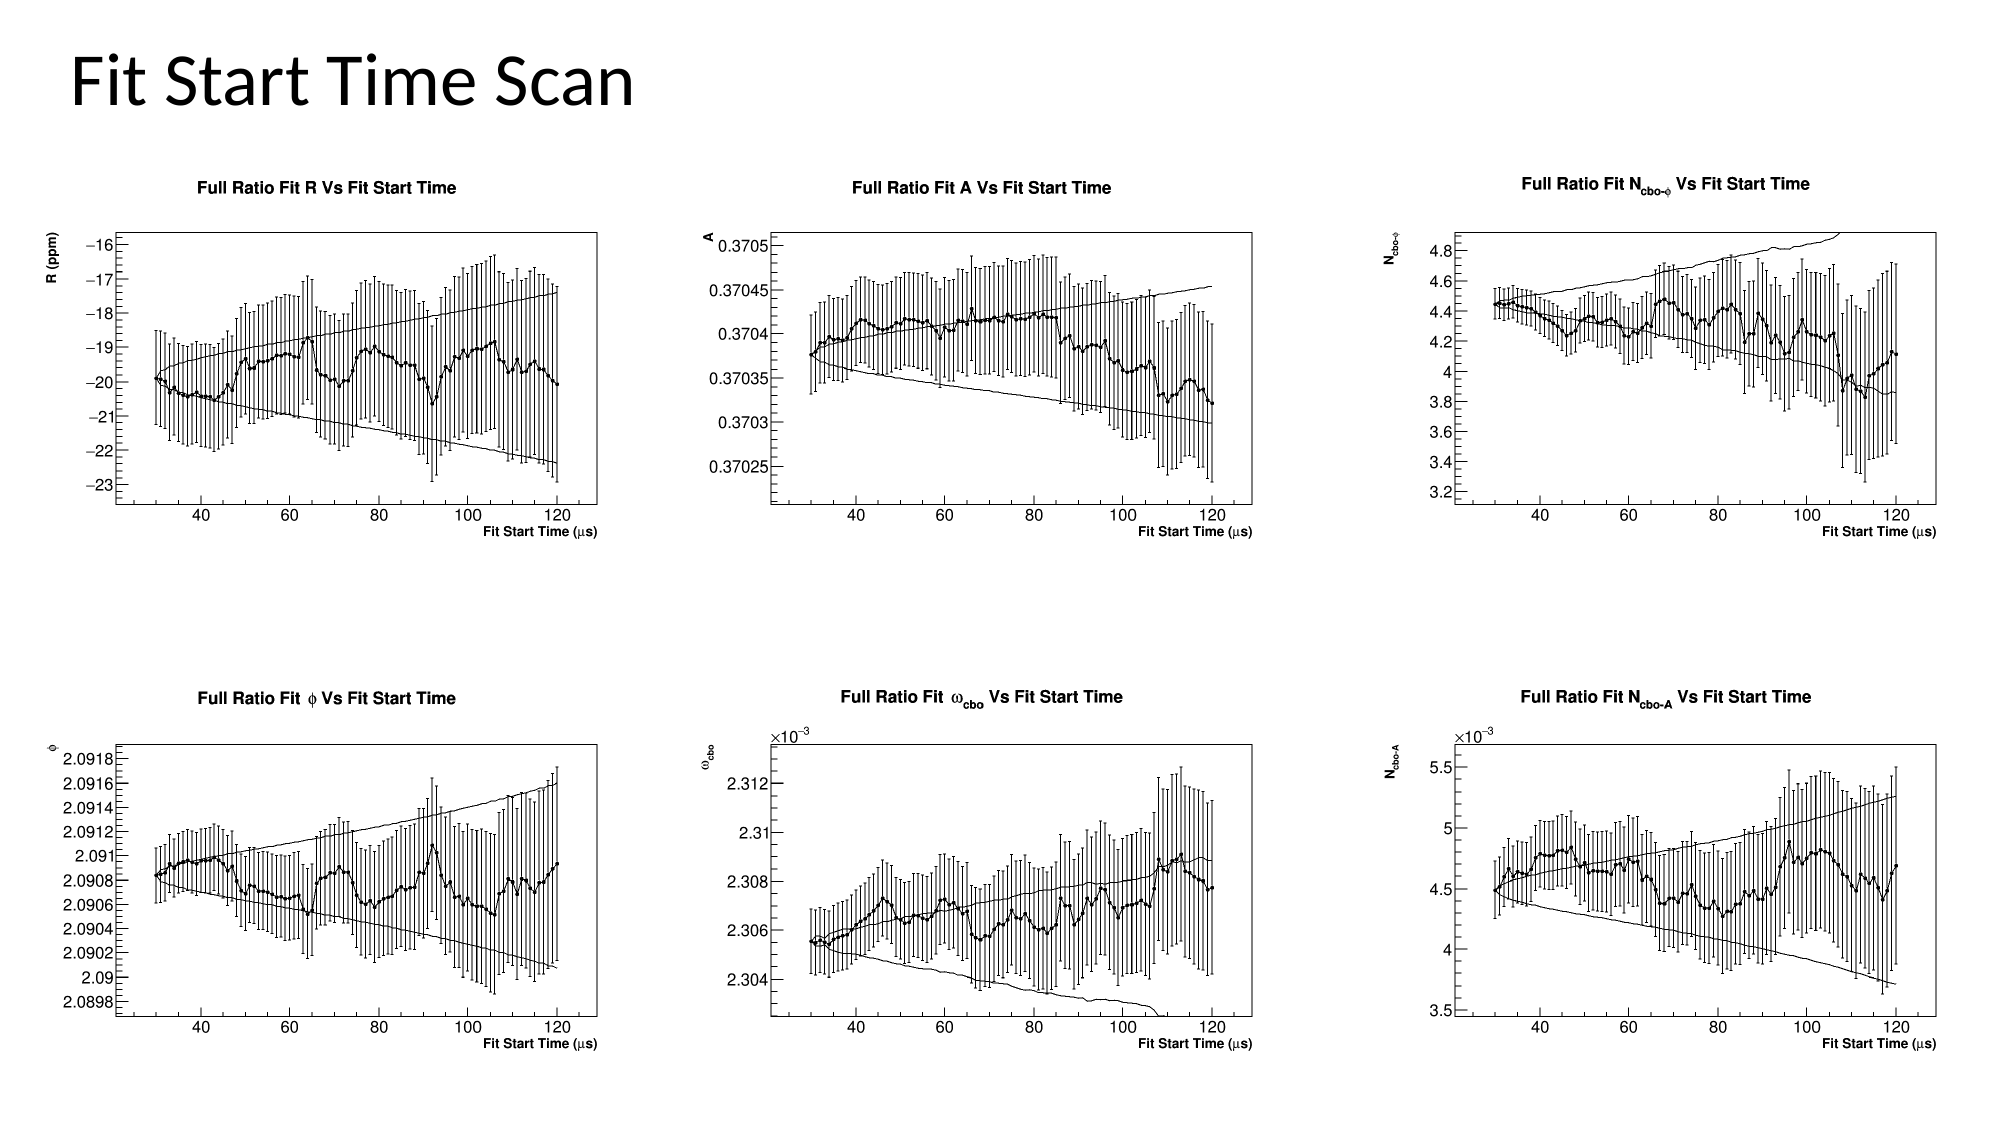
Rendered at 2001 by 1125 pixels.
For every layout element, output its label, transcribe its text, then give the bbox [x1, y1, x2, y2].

picture [681, 174, 1282, 563]
picture [1365, 174, 1966, 563]
text_box Fit Start Time Scan [55, 23, 652, 129]
picture [26, 174, 627, 563]
picture [681, 686, 1282, 1075]
picture [26, 686, 627, 1075]
picture [1365, 686, 1966, 1075]
